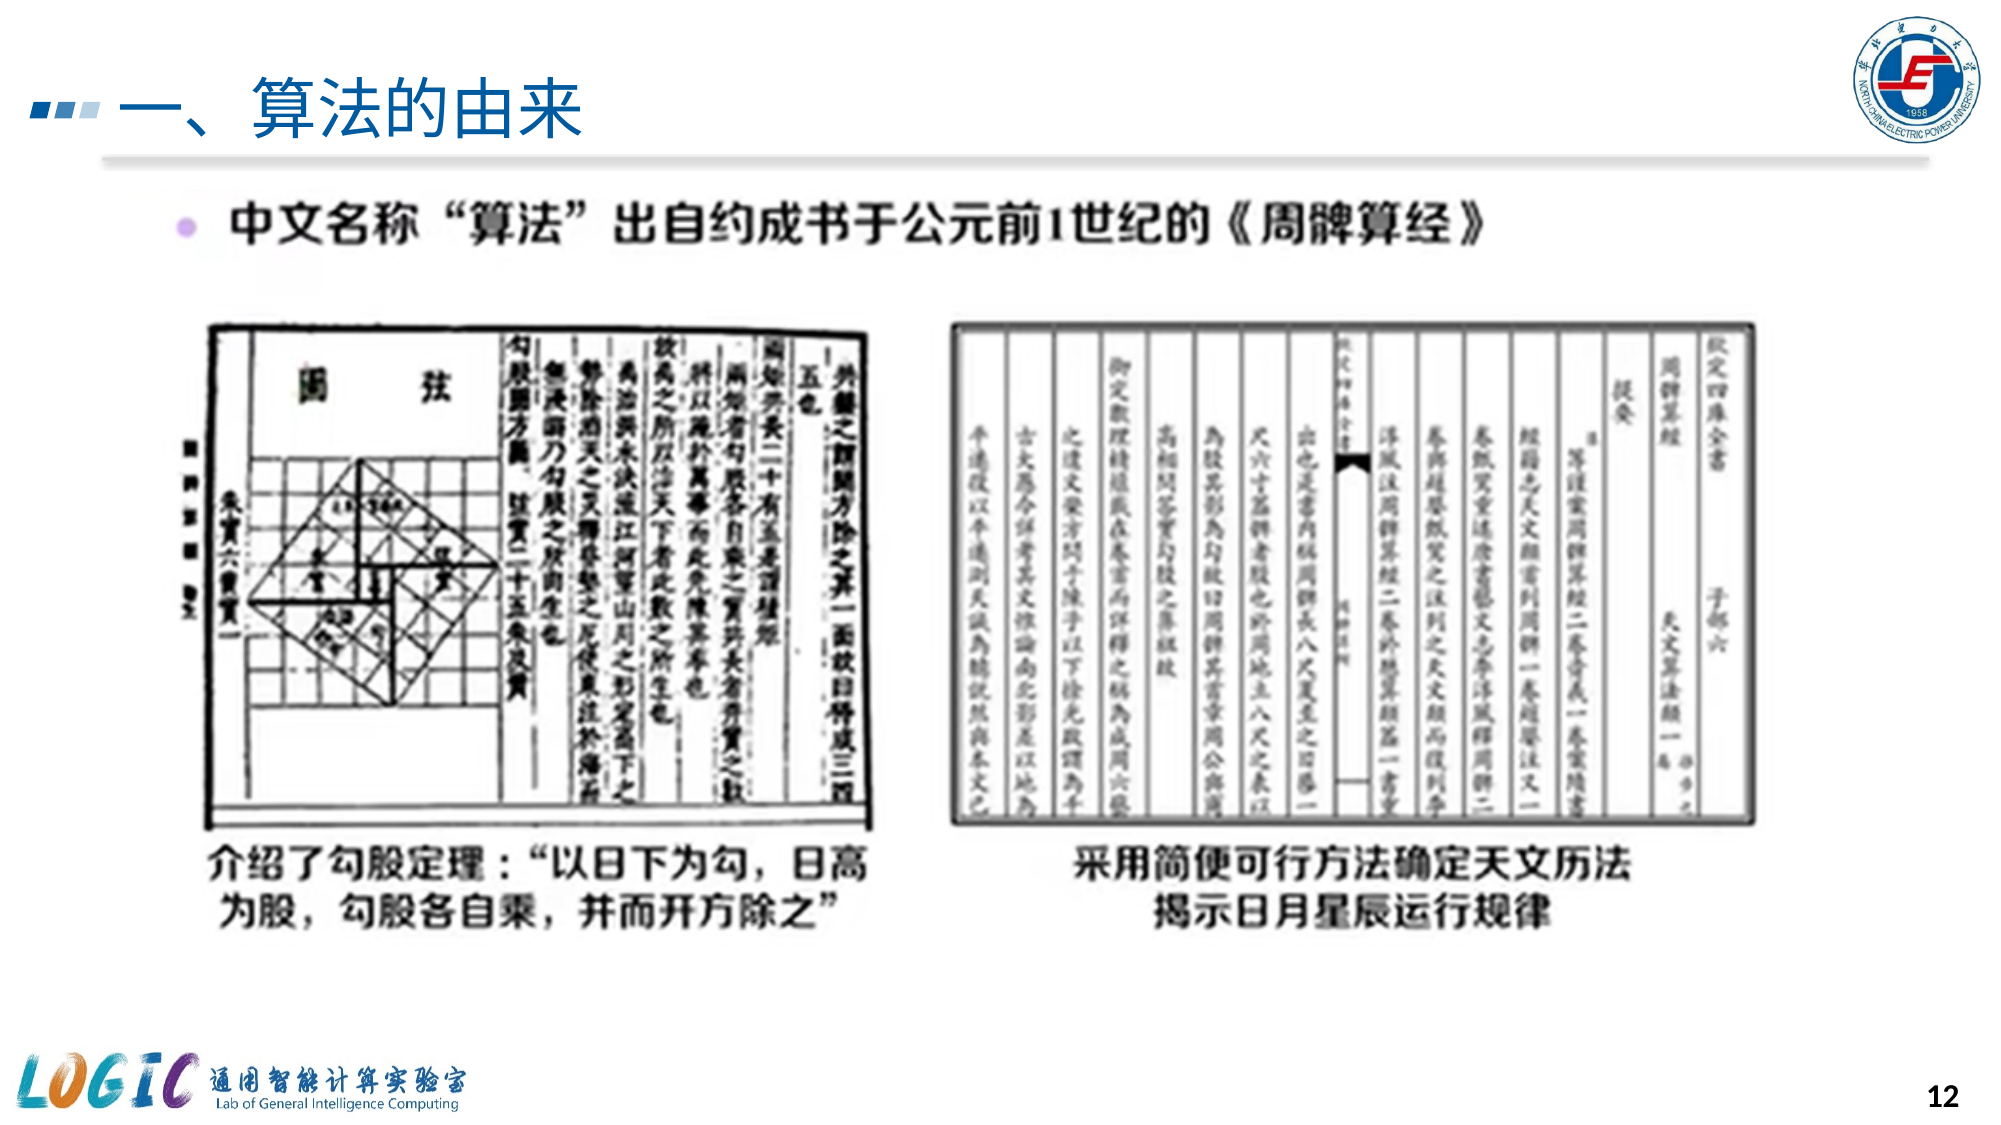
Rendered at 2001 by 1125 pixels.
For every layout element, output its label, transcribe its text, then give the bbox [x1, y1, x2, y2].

picture [125, 189, 1818, 984]
picture [0, 1034, 479, 1123]
title 一、算法的由来 [102, 66, 1756, 173]
picture [1835, 3, 2001, 161]
slide_number 12 [1866, 1063, 1975, 1124]
